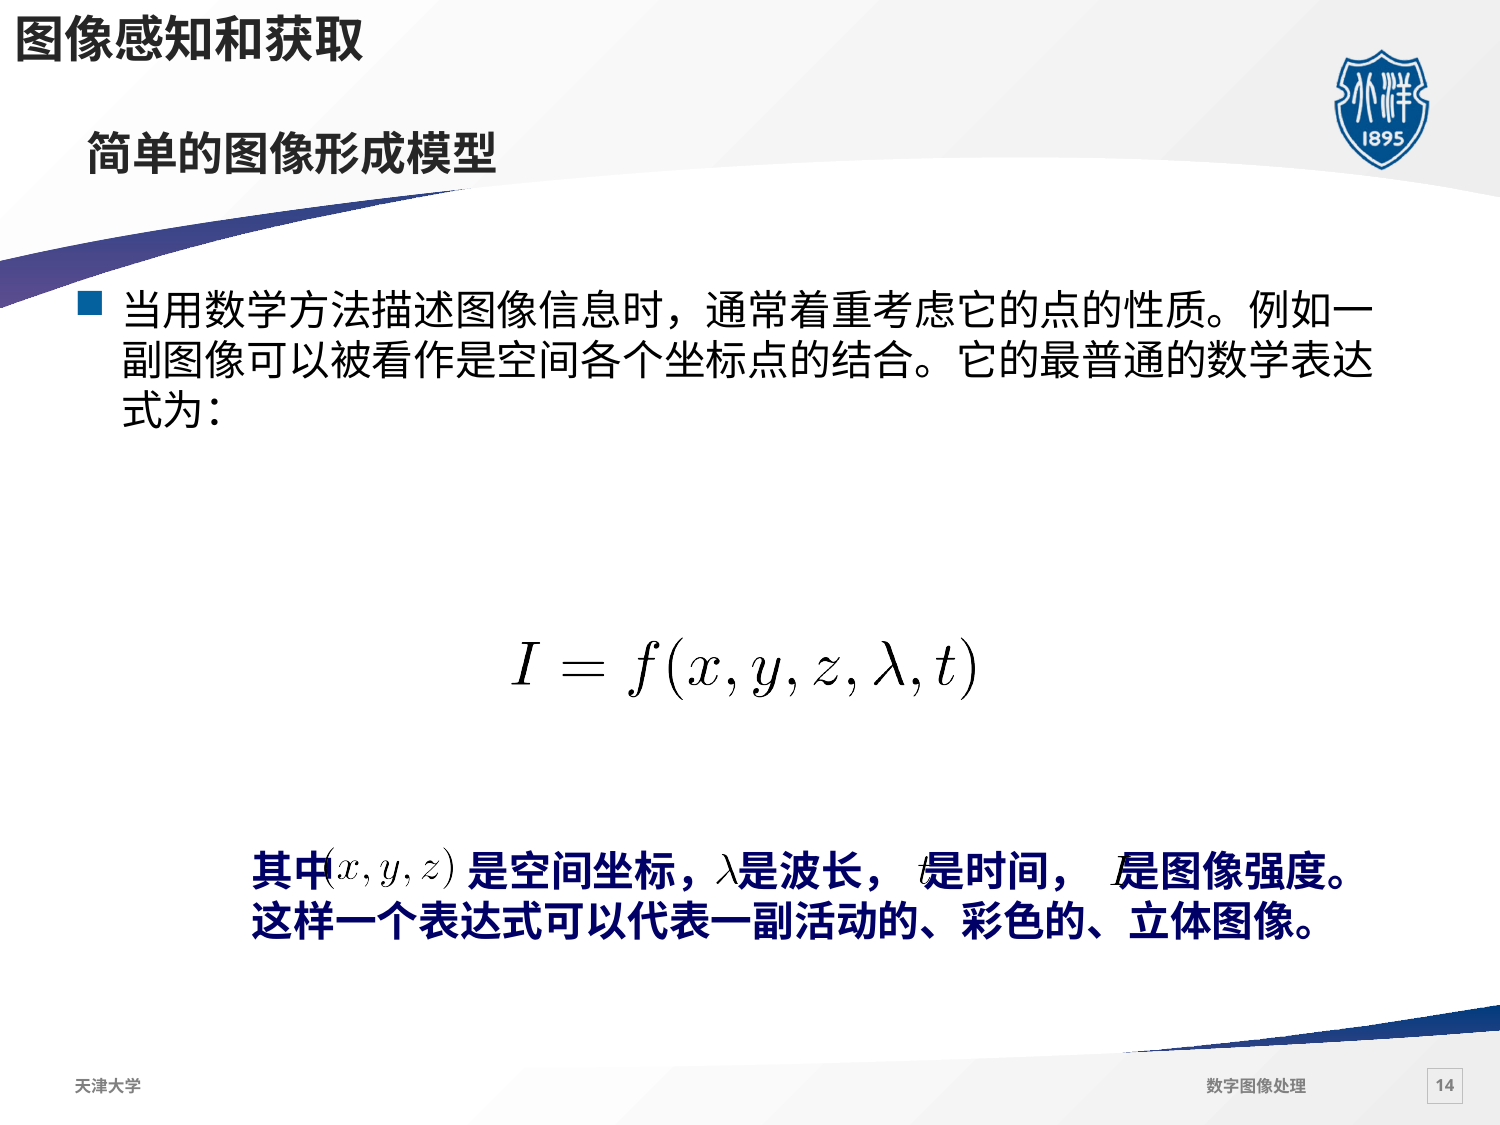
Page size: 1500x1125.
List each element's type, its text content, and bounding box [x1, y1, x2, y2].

list 图像感知和获取 [0, 0, 838, 88]
text_box 其中 是空间坐标， 是波长， 是时间， 是图像强度。 这样一个表达式可以代表一副活动的、彩色的、立体图像。 [236, 837, 1385, 953]
picture [716, 854, 738, 884]
picture [1110, 856, 1131, 885]
title 简单的图像形成模型 [74, 112, 1425, 200]
picture [1321, 47, 1447, 172]
picture [918, 856, 931, 884]
picture [324, 847, 453, 889]
list 当用数学方法描述图像信息时，通常着重考虑它的点的性质。例如一副图像可以被看作是空间各个坐标点的结合。它的最普通的数学表达式为： [59, 276, 1410, 1017]
picture [511, 637, 975, 700]
